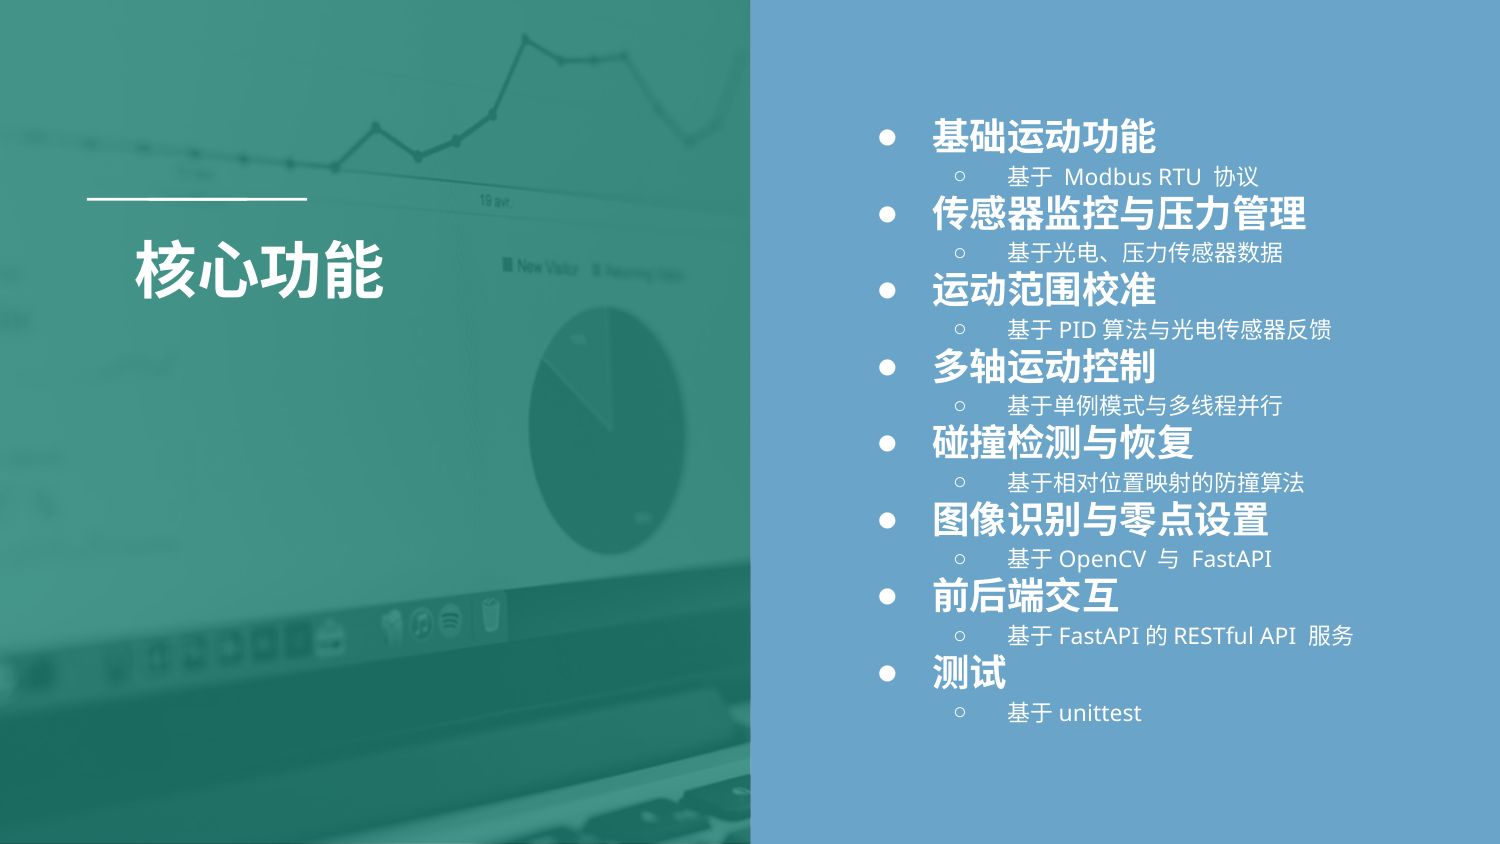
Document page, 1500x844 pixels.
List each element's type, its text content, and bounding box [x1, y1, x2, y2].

text_box 基础运动功能 基于 Modbus RTU 协议 传感器监控与压力管理 基于光电、压力传感器数据 运动范围校准 基于PID算法与光电传感器反馈 多轴运动控制 基于单例模式与多线程并行 碰撞检测与恢复 基于相对位置映射的防撞算法 图像识别与零点设置 基于OpenCV 与 FastAPI 前后端交互 基于FastAPI的RESTful API 服务 测试 基于unittest [842, 70, 1409, 844]
title 核心功能 [119, 216, 662, 494]
